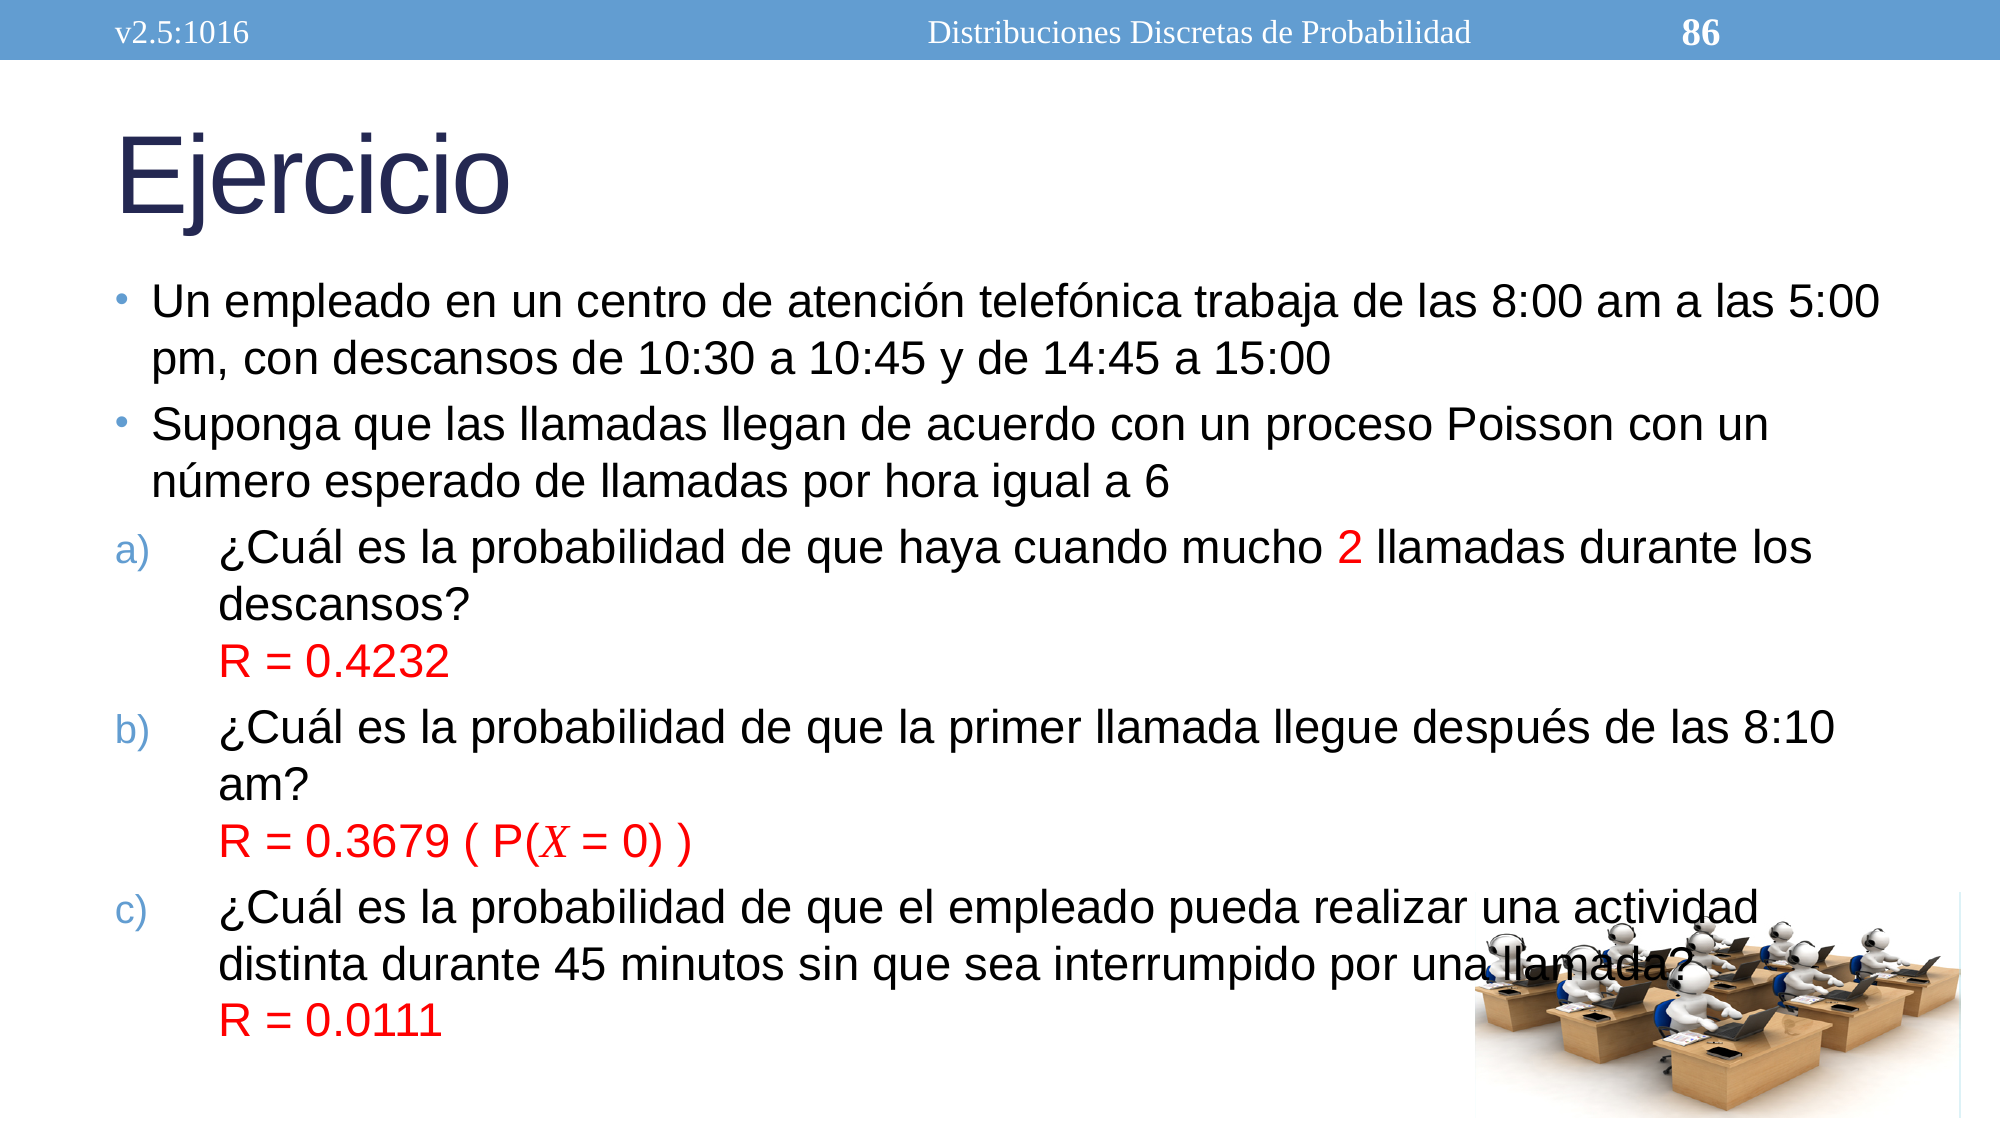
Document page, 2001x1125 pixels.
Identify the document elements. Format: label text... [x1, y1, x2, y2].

list Un empleado en un centro de atención telefónica trabaja de las 8:00 am a las 5:00 pm, con descansos de 10:30 a 10:45 y de 14:45 a 15:00 Suponga que las llamadas llegan de acuerdo con un proceso Poisson con un número esperado de llamadas por hora igual a 6 ¿Cuál es la probabilidad de que haya cuando mucho 2 llamadas durante los descansos? R = 0.4232 ¿Cuál es la probabilidad de que la primer llamada llegue después de las 8:10 am? R = 0.3679 ( P(X = 0) ) ¿Cuál es la probabilidad de que el empleado pueda realizar una actividad distinta durante 45 minutos sin que sea interrumpido por una llamada? R = 0.0111 [99, 262, 1900, 1063]
title Ejercicio [99, 87, 1900, 250]
picture [1475, 892, 1961, 1118]
slide_number v2.5:1016 [99, 3, 734, 57]
slide_number 86 [1666, 3, 1900, 57]
footer Distribuciones Discretas de Probabilidad [750, 3, 1650, 57]
